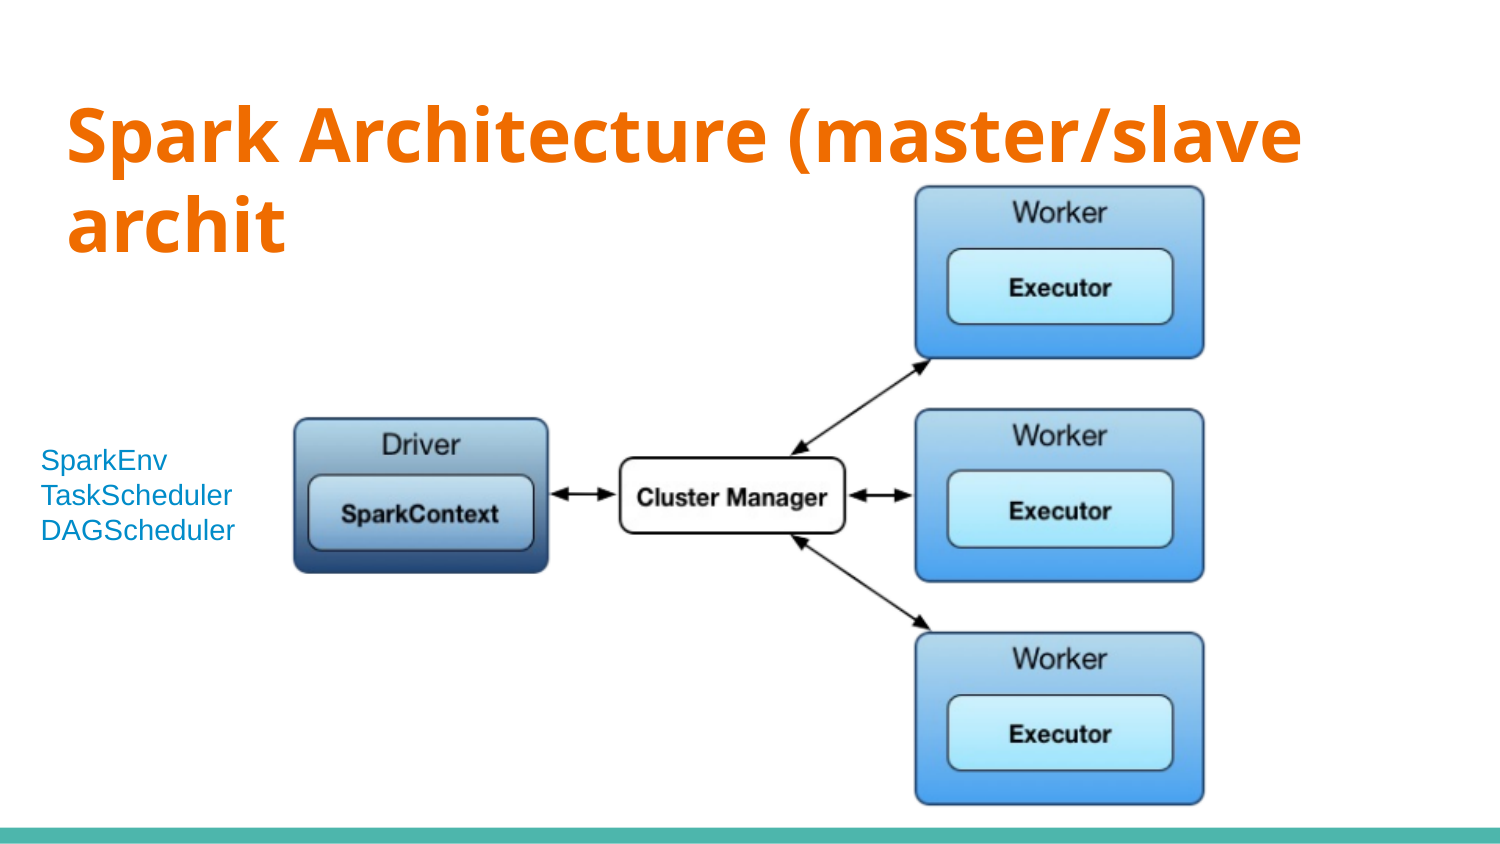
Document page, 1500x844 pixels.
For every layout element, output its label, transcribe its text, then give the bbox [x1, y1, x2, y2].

picture [289, 181, 1211, 812]
title Spark Architecture (master/slave architecture) [51, 72, 1449, 189]
text_box SparkEnv TaskScheduler DAGScheduler [25, 426, 262, 553]
